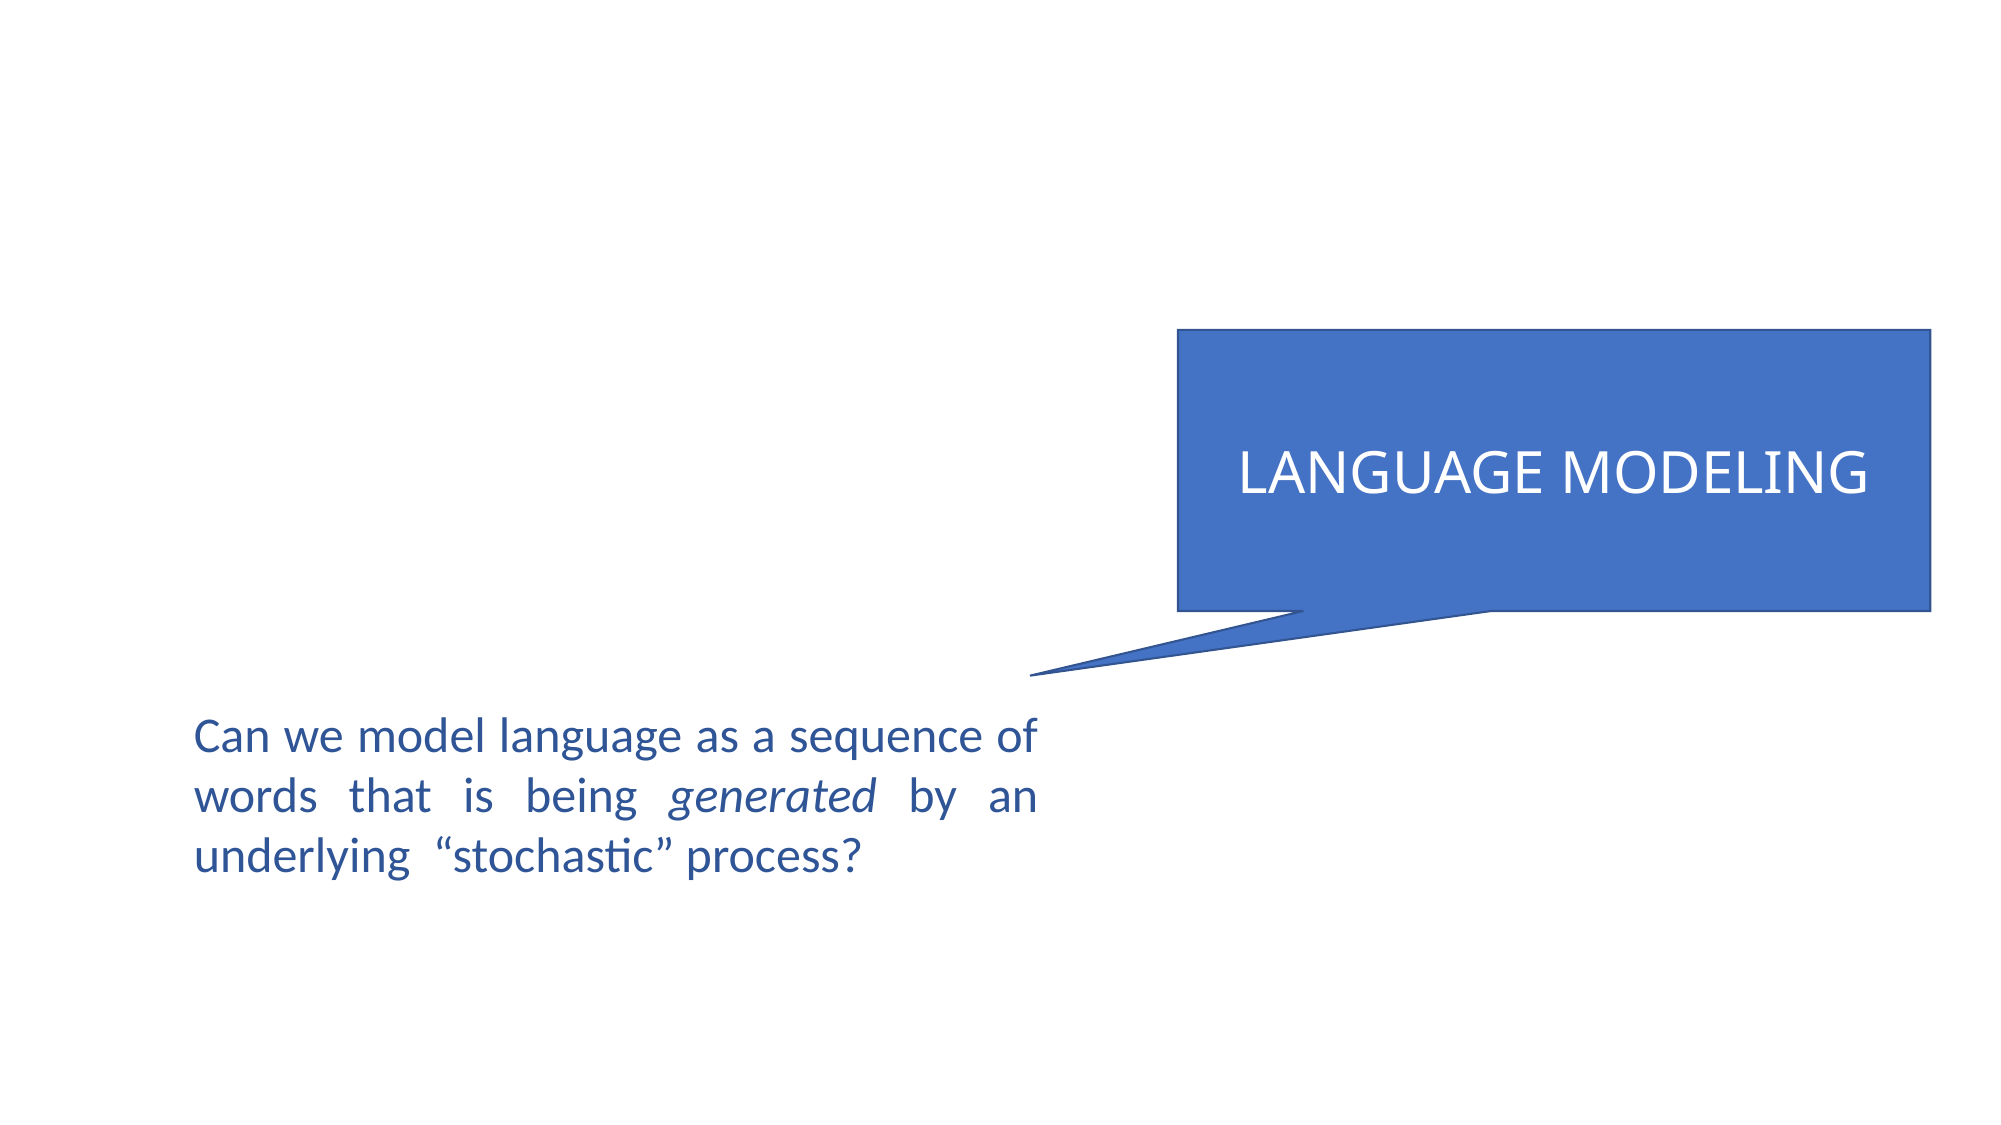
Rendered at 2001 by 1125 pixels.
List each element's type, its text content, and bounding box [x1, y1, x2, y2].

text_box LANGUAGE MODELING [1029, 328, 1932, 677]
text_box Can we model language as a sequence of words that is being generated by an underlying “stochastic” process? [178, 694, 1054, 890]
